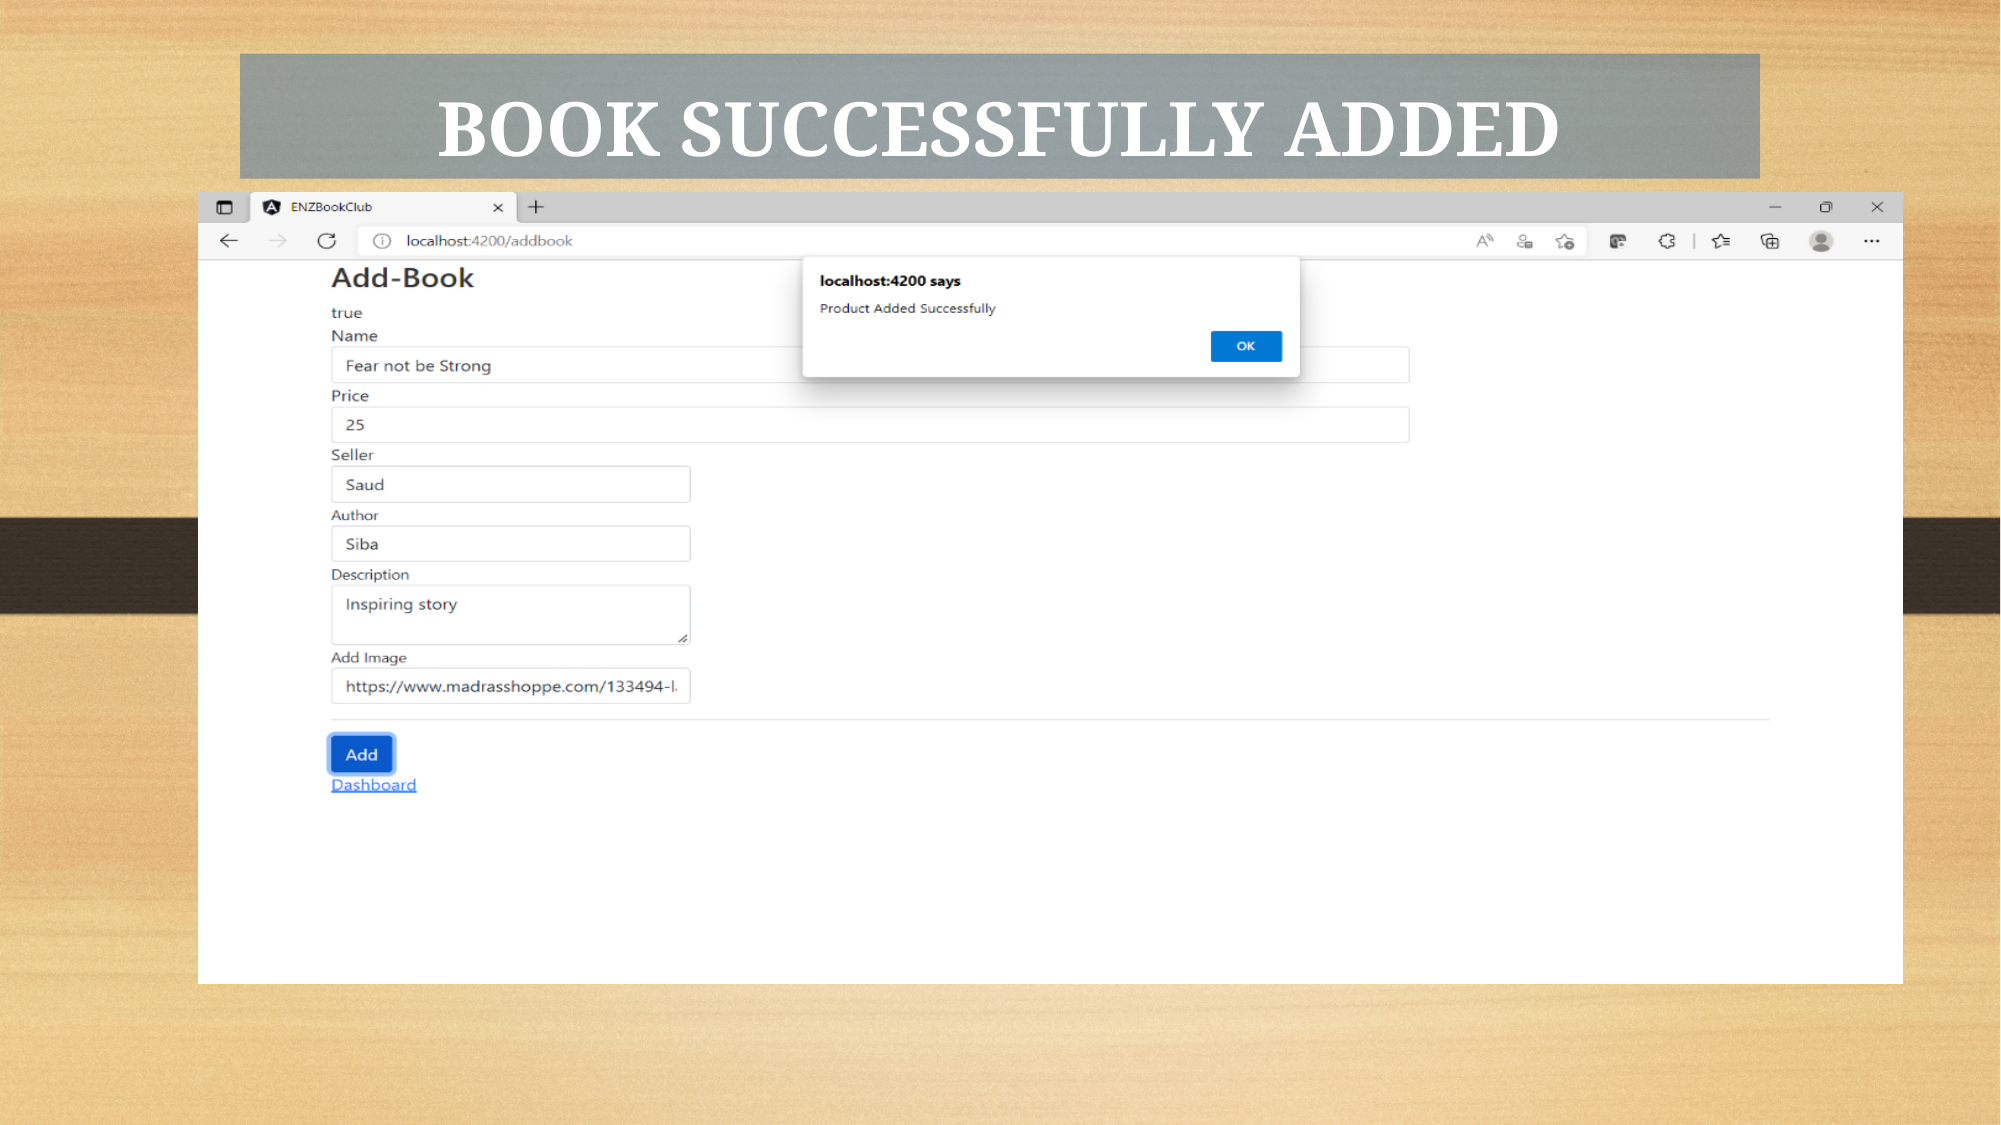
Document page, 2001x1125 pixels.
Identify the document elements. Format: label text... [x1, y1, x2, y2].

title BOOK SUCCESSFULLY ADDED [240, 53, 1760, 179]
picture [0, 0, 2001, 1125]
